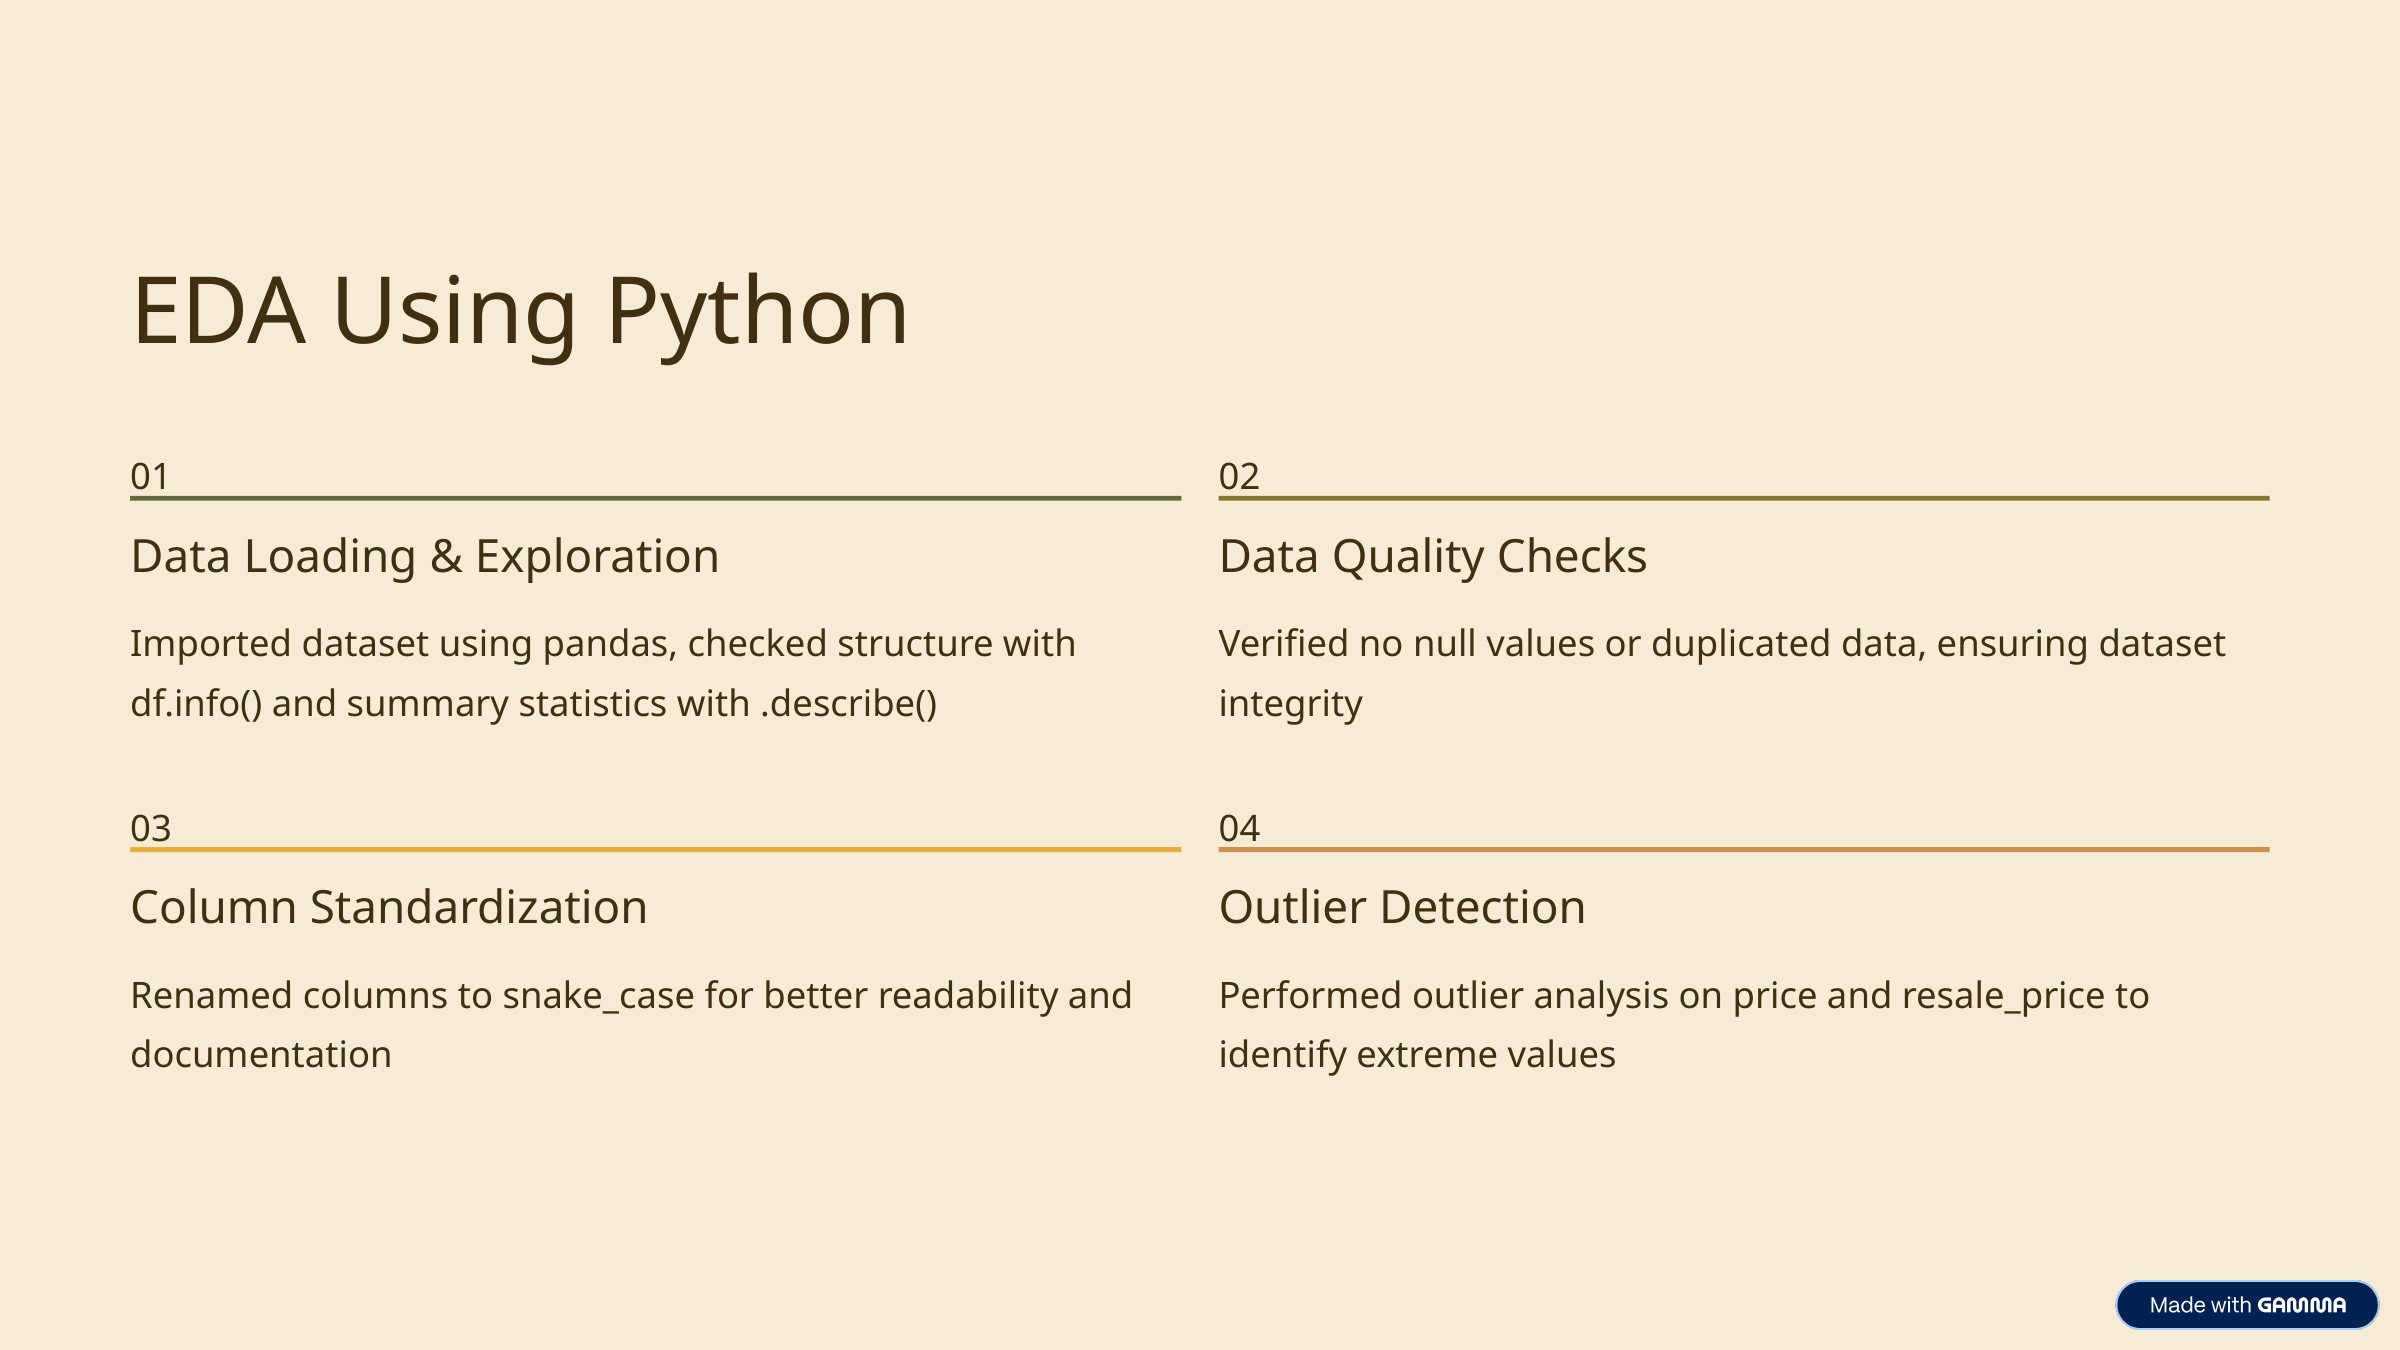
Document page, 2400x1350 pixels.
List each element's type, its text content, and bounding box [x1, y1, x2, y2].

picture [2106, 1271, 2389, 1339]
text_box [130, 847, 1182, 853]
text_box 04 [1218, 788, 1256, 836]
text_box [1218, 847, 2270, 853]
text_box Outlier Detection [1218, 875, 1684, 934]
text_box EDA Using Python [130, 246, 1061, 364]
text_box [130, 495, 1182, 501]
text_box Data Loading & Exploration [130, 524, 739, 583]
text_box 01 [130, 437, 168, 484]
text_box Data Quality Checks [1218, 524, 1684, 583]
text_box 02 [1218, 437, 1256, 484]
text_box Column Standardization [130, 875, 674, 934]
text_box Performed outlier analysis on price and resale_price to identify extreme values [1218, 956, 2270, 1076]
text_box Renamed columns to snake_case for better readability and documentation [130, 956, 1182, 1076]
text_box [1218, 495, 2270, 501]
text_box Verified no null values or duplicated data, ensuring dataset integrity [1218, 604, 2270, 724]
text_box Imported dataset using pandas, checked structure with df.info() and summary statistics with .describe() [130, 604, 1182, 724]
text_box 03 [130, 788, 168, 836]
